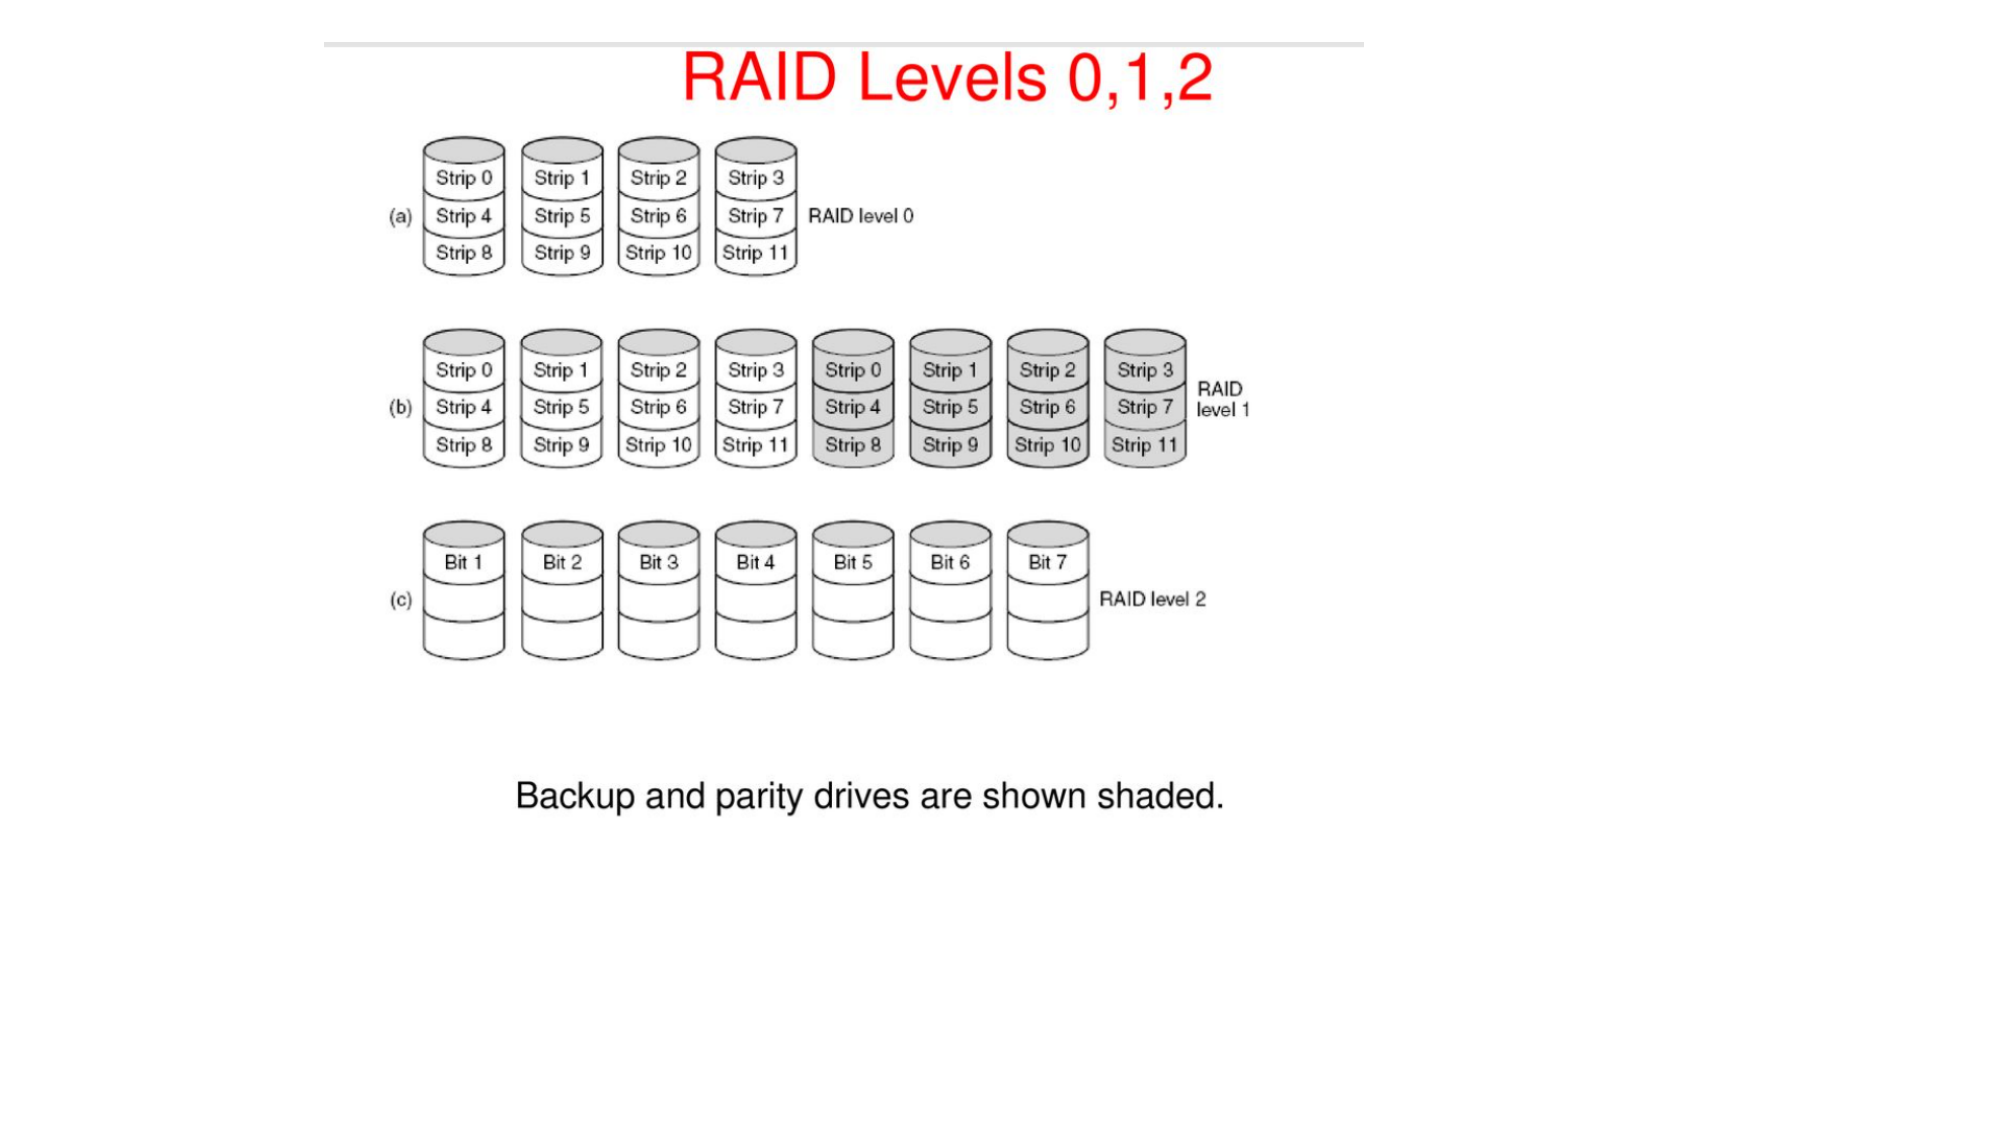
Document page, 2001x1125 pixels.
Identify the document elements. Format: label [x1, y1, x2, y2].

picture [324, 42, 1364, 828]
